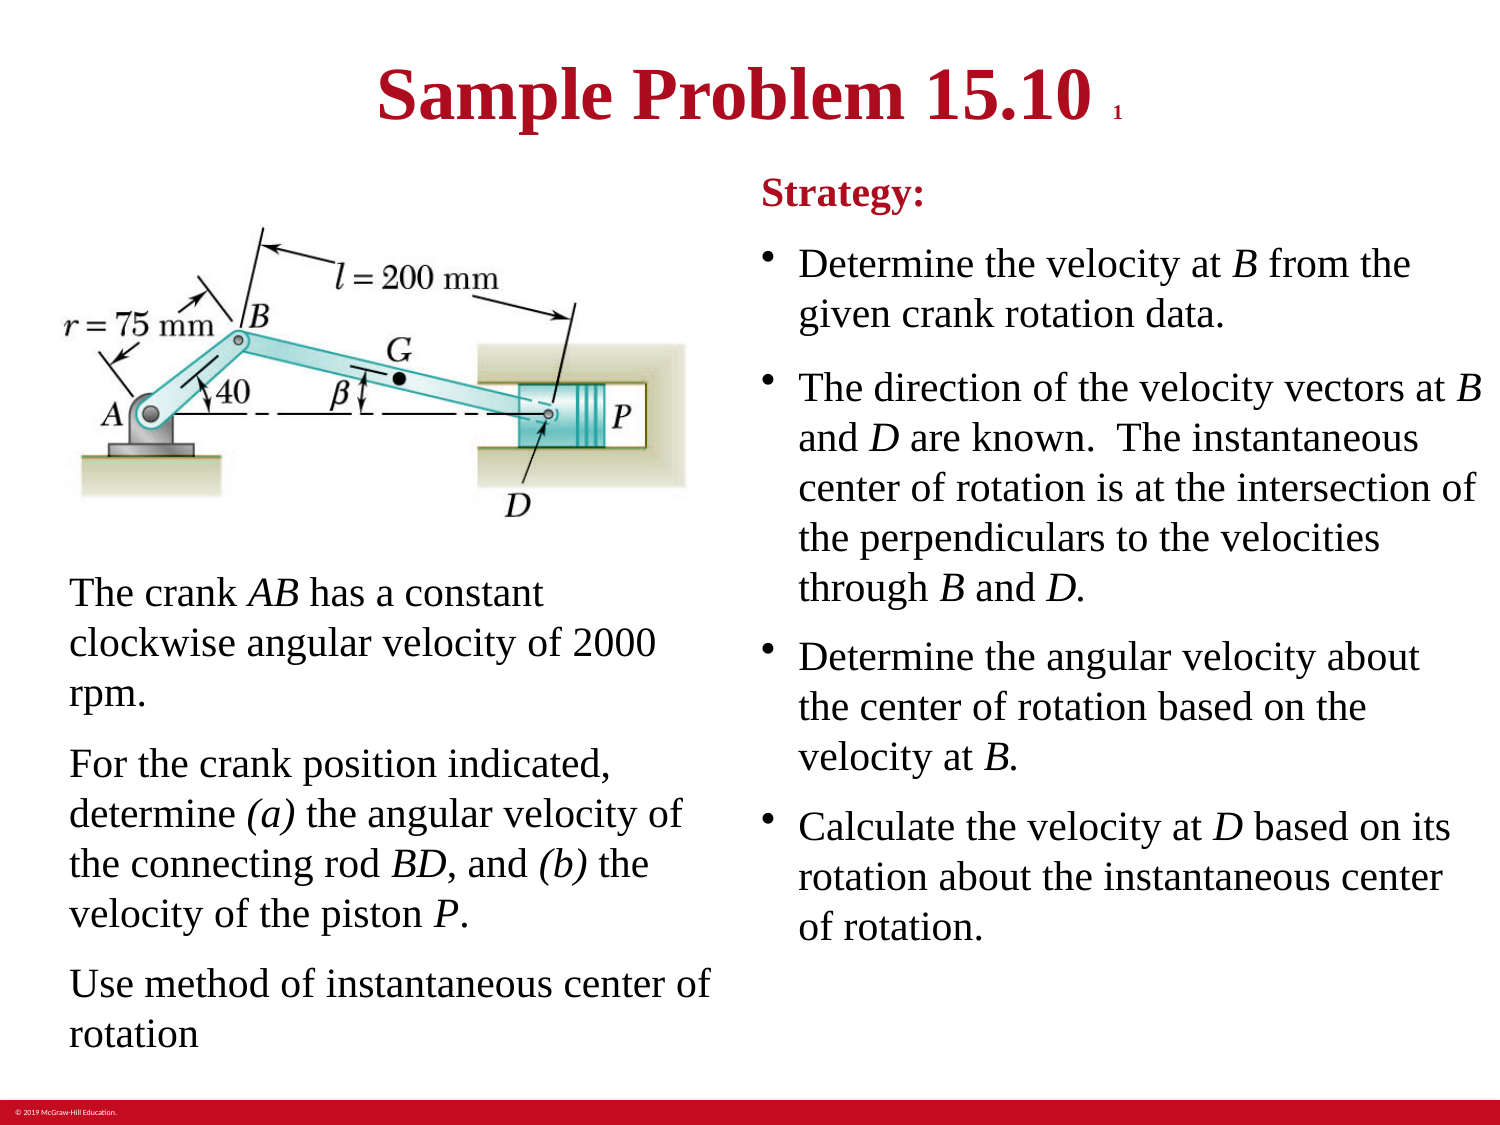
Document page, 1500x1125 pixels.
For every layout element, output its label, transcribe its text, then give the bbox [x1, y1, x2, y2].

text_box The crank AB has a constant clockwise angular velocity of 2000 rpm. For the crank position indicated, determine (a) the angular velocity of the connecting rod BD, and (b) the velocity of the piston P. Use method of instantaneous center of rotation [54, 557, 735, 1064]
text_box The direction of the velocity vectors at B and D are known. The instantaneous center of rotation is at the intersection of the perpendiculars to the velocities through B and D. [746, 352, 1500, 617]
title Sample Problem 15.10 1 [75, 37, 1425, 138]
picture [60, 223, 690, 521]
text_box Calculate the velocity at D based on its rotation about the instantaneous center of rotation. [746, 791, 1497, 956]
text_box Strategy: Determine the velocity at B from the given crank rotation data. [746, 157, 1495, 344]
text_box Determine the angular velocity about the center of rotation based on the velocity at B. [746, 621, 1495, 787]
